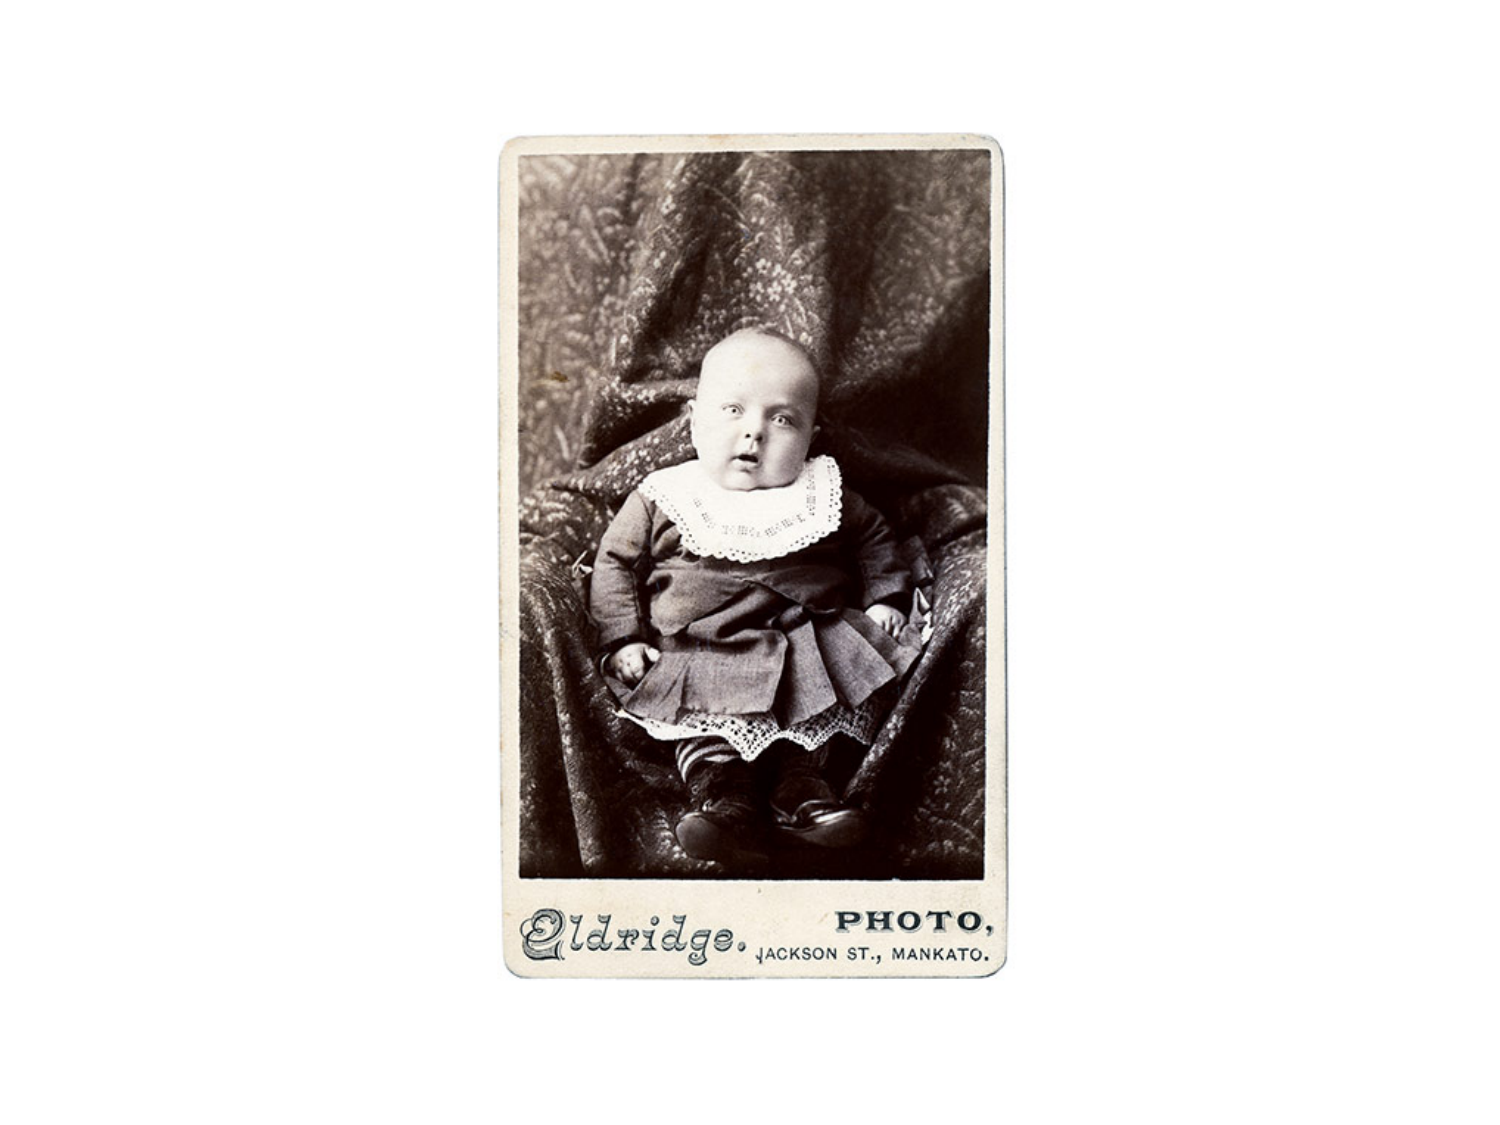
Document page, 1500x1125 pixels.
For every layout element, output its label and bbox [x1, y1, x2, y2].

picture [474, 120, 1026, 1004]
